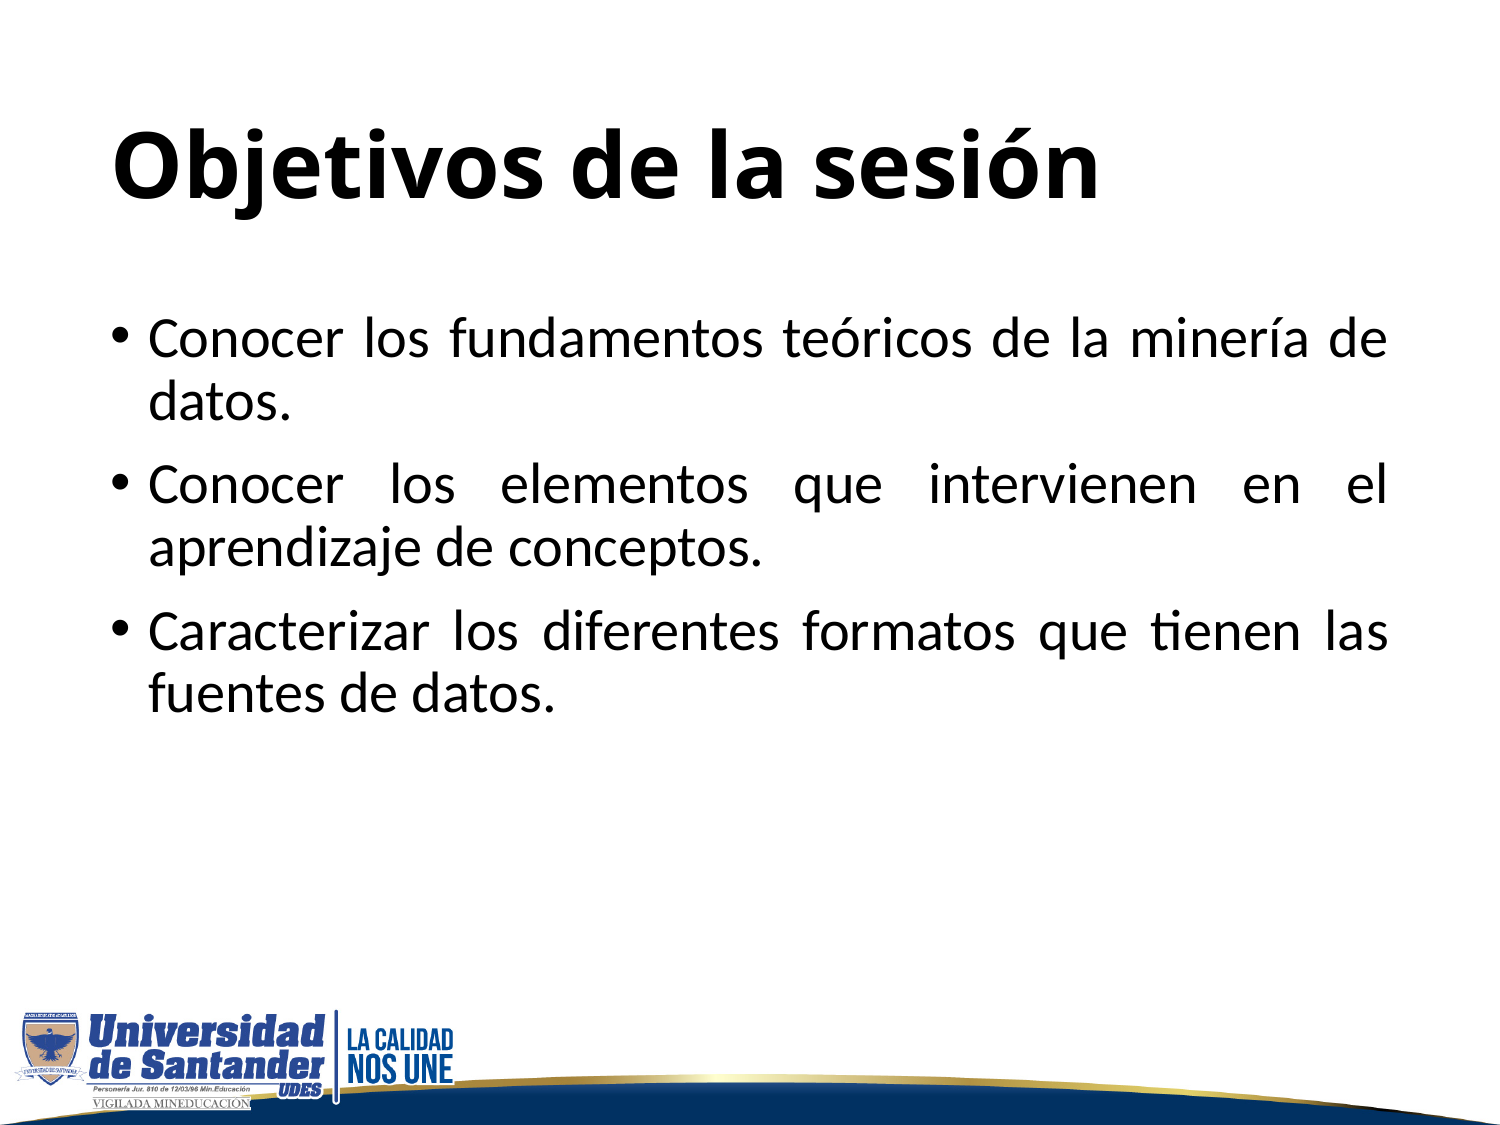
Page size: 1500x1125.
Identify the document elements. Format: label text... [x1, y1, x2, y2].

picture [0, 0, 1500, 1125]
title Objetivos de la sesión [102, 59, 1398, 278]
list Conocer los fundamentos teóricos de la minería de datos. Conocer los elementos que intervienen en el aprendizaje de conceptos. Caracterizar los diferentes formatos que tienen las fuentes de datos. [102, 298, 1398, 1014]
